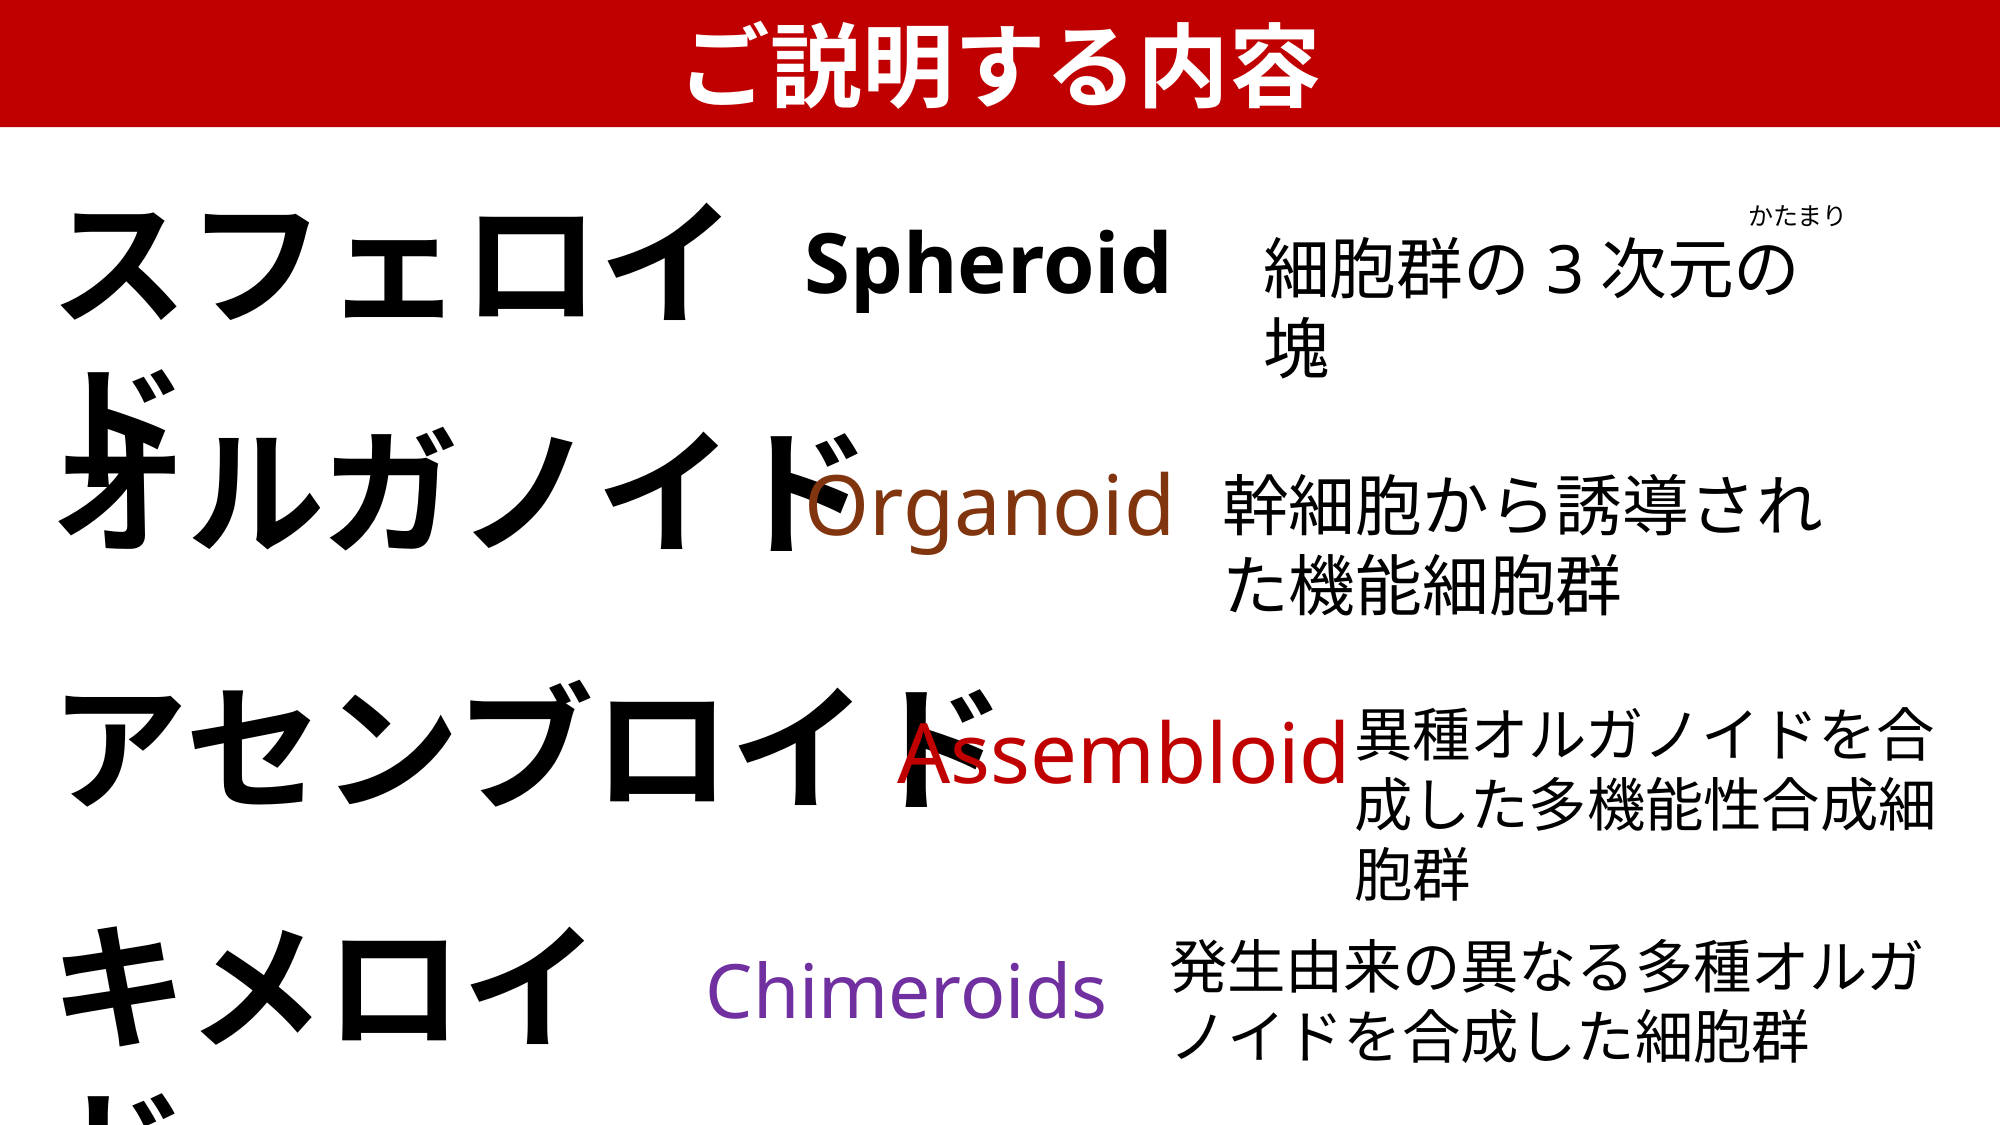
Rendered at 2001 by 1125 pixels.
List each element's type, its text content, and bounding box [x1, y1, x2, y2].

text_box 幹細胞から誘導された機能細胞群 [1207, 456, 1905, 632]
text_box 細胞群の3次元の塊 [1248, 219, 1872, 395]
text_box キメロイド [35, 893, 709, 1125]
text_box Chimeroids [690, 935, 1154, 1041]
text_box ご説明する内容 [0, 0, 2000, 129]
text_box Spheroid [790, 202, 1282, 318]
text_box アセンブロイド [35, 654, 1089, 834]
text_box Assembloid [882, 693, 1339, 808]
text_box 異種オルガノイドを合成した多機能性合成細胞群 [1339, 690, 2000, 915]
text_box スフェロイド [35, 169, 791, 398]
text_box 発生由来の異なる多種オルガノイドを合成した細胞群 [1154, 922, 1984, 1078]
text_box オルガノイド [35, 398, 992, 578]
text_box Organoid [790, 444, 1282, 560]
text_box かたまり [1727, 193, 1869, 238]
